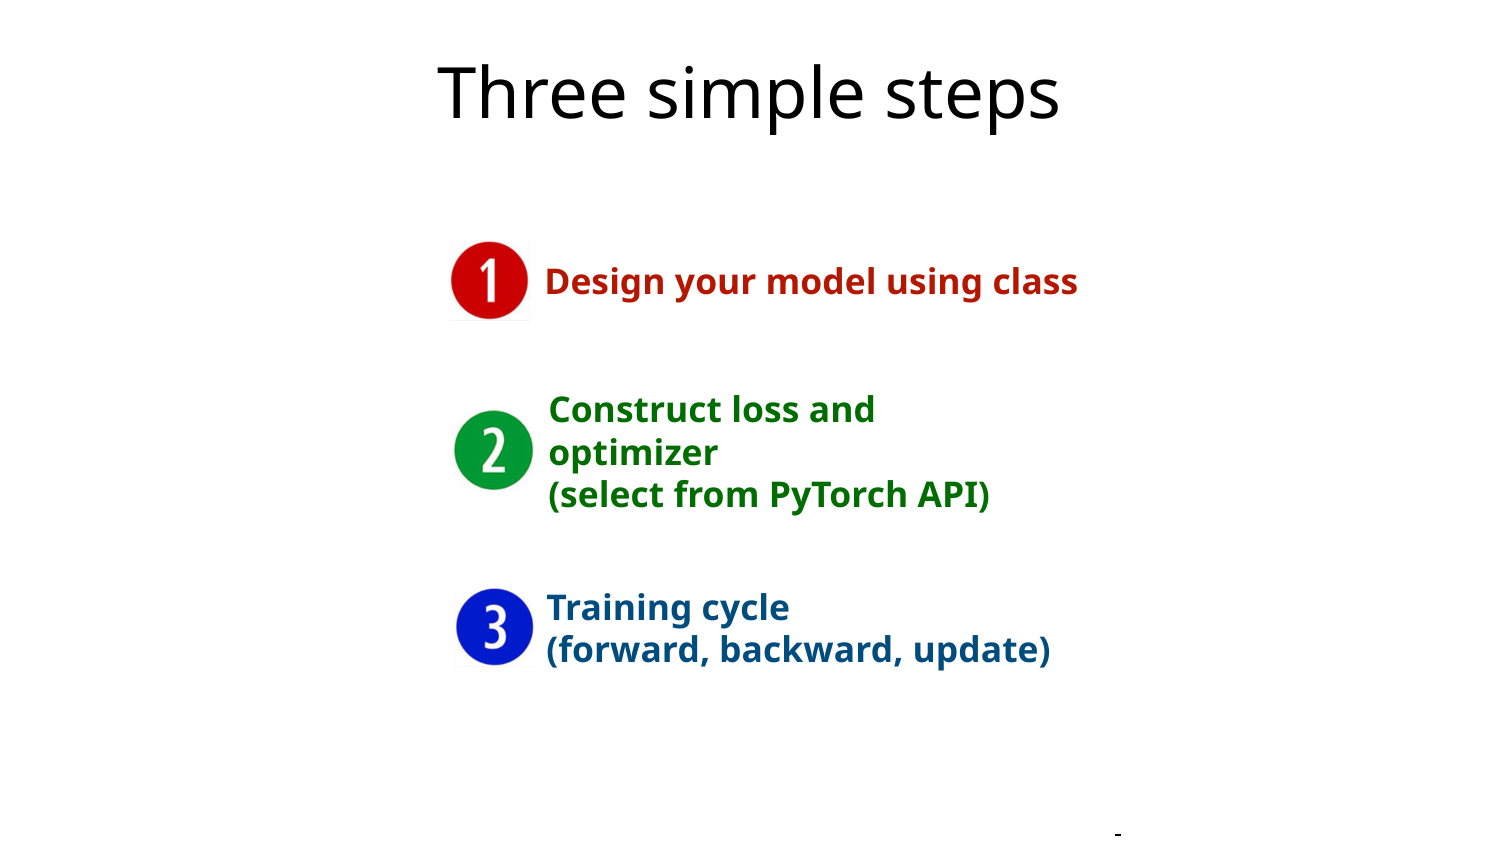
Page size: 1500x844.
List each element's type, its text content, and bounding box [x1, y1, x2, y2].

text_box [449, 240, 1126, 321]
title Three simple steps [173, 11, 1327, 170]
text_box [454, 580, 1201, 674]
text_box [1109, 804, 1133, 844]
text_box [453, 404, 1047, 498]
